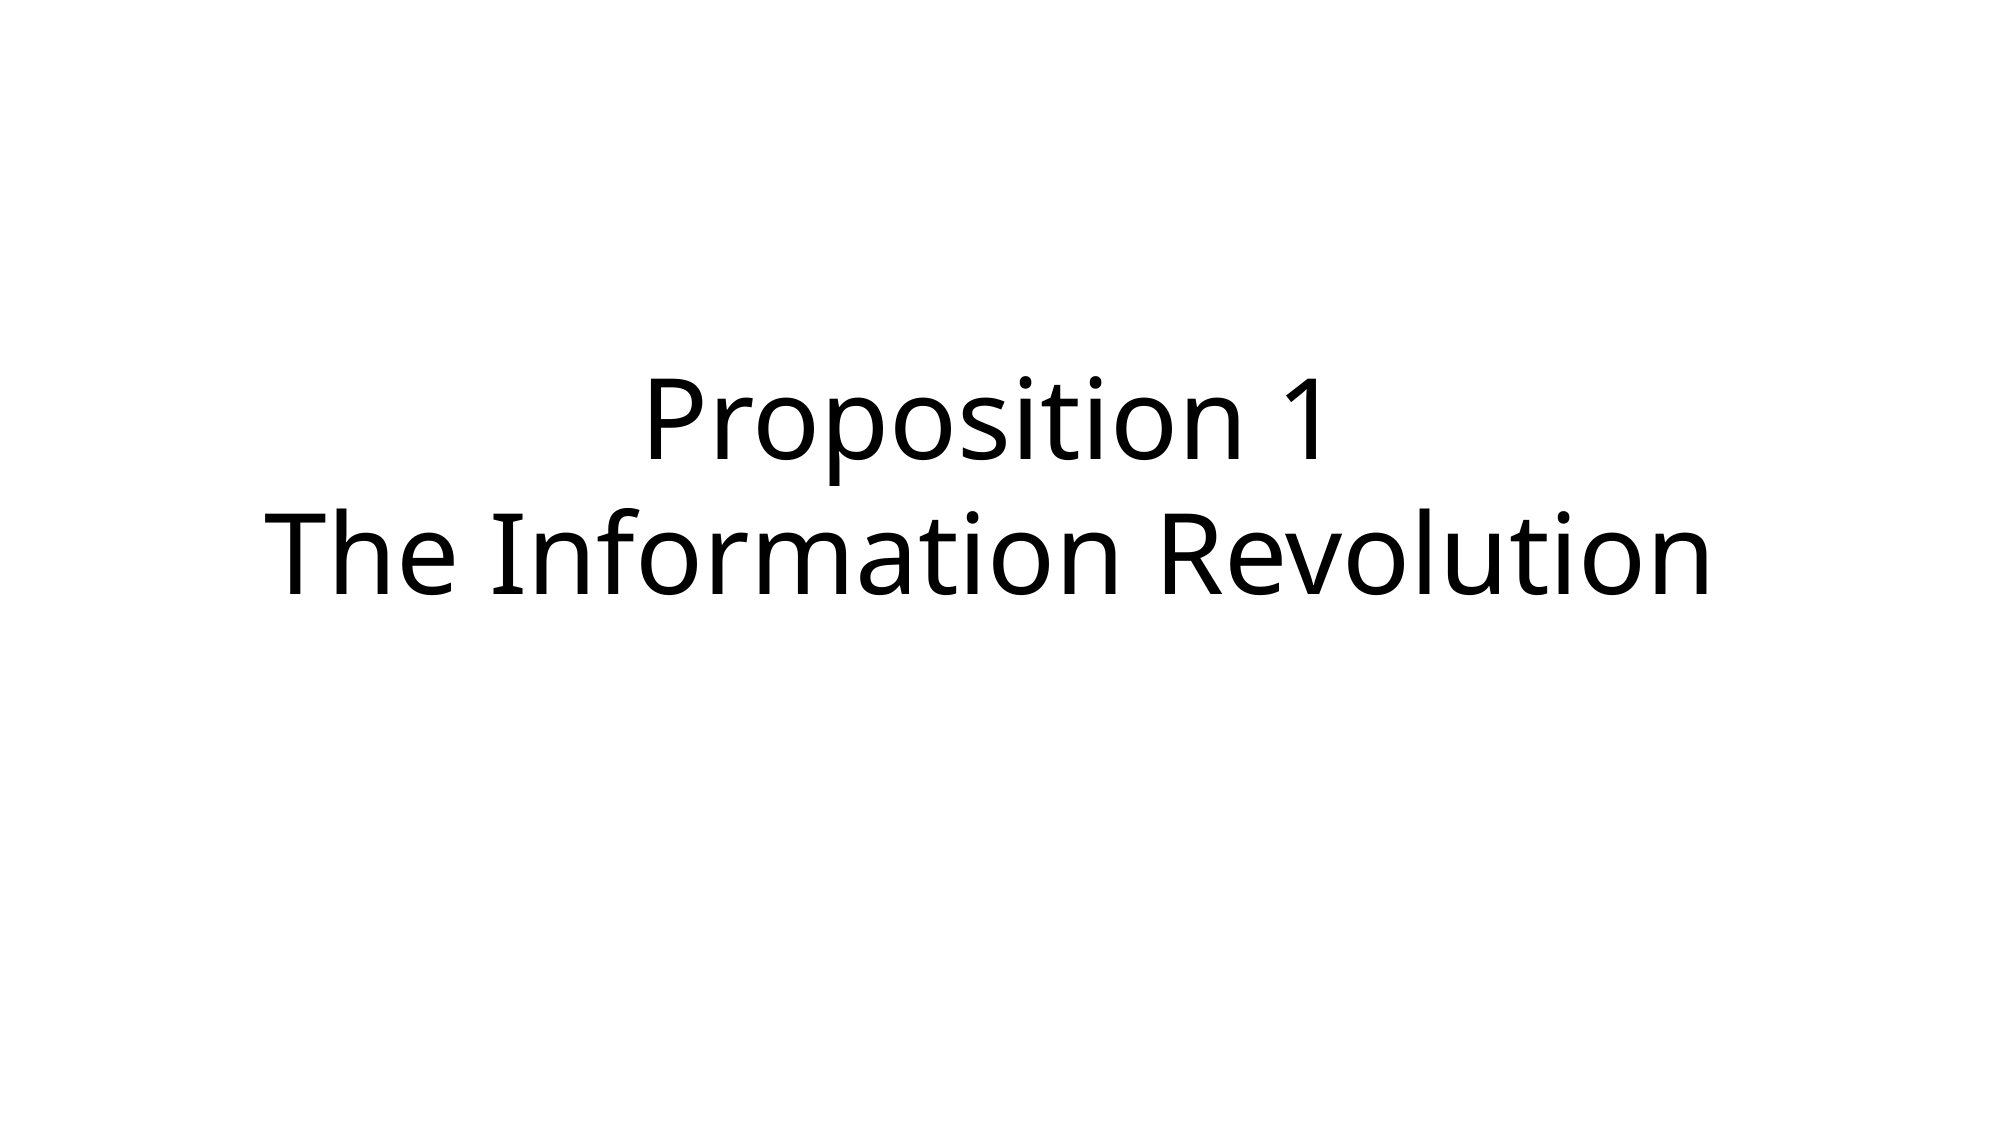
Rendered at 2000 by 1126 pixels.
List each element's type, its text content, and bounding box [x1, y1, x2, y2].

title Proposition 1 The Information Revolution [74, 381, 1908, 582]
